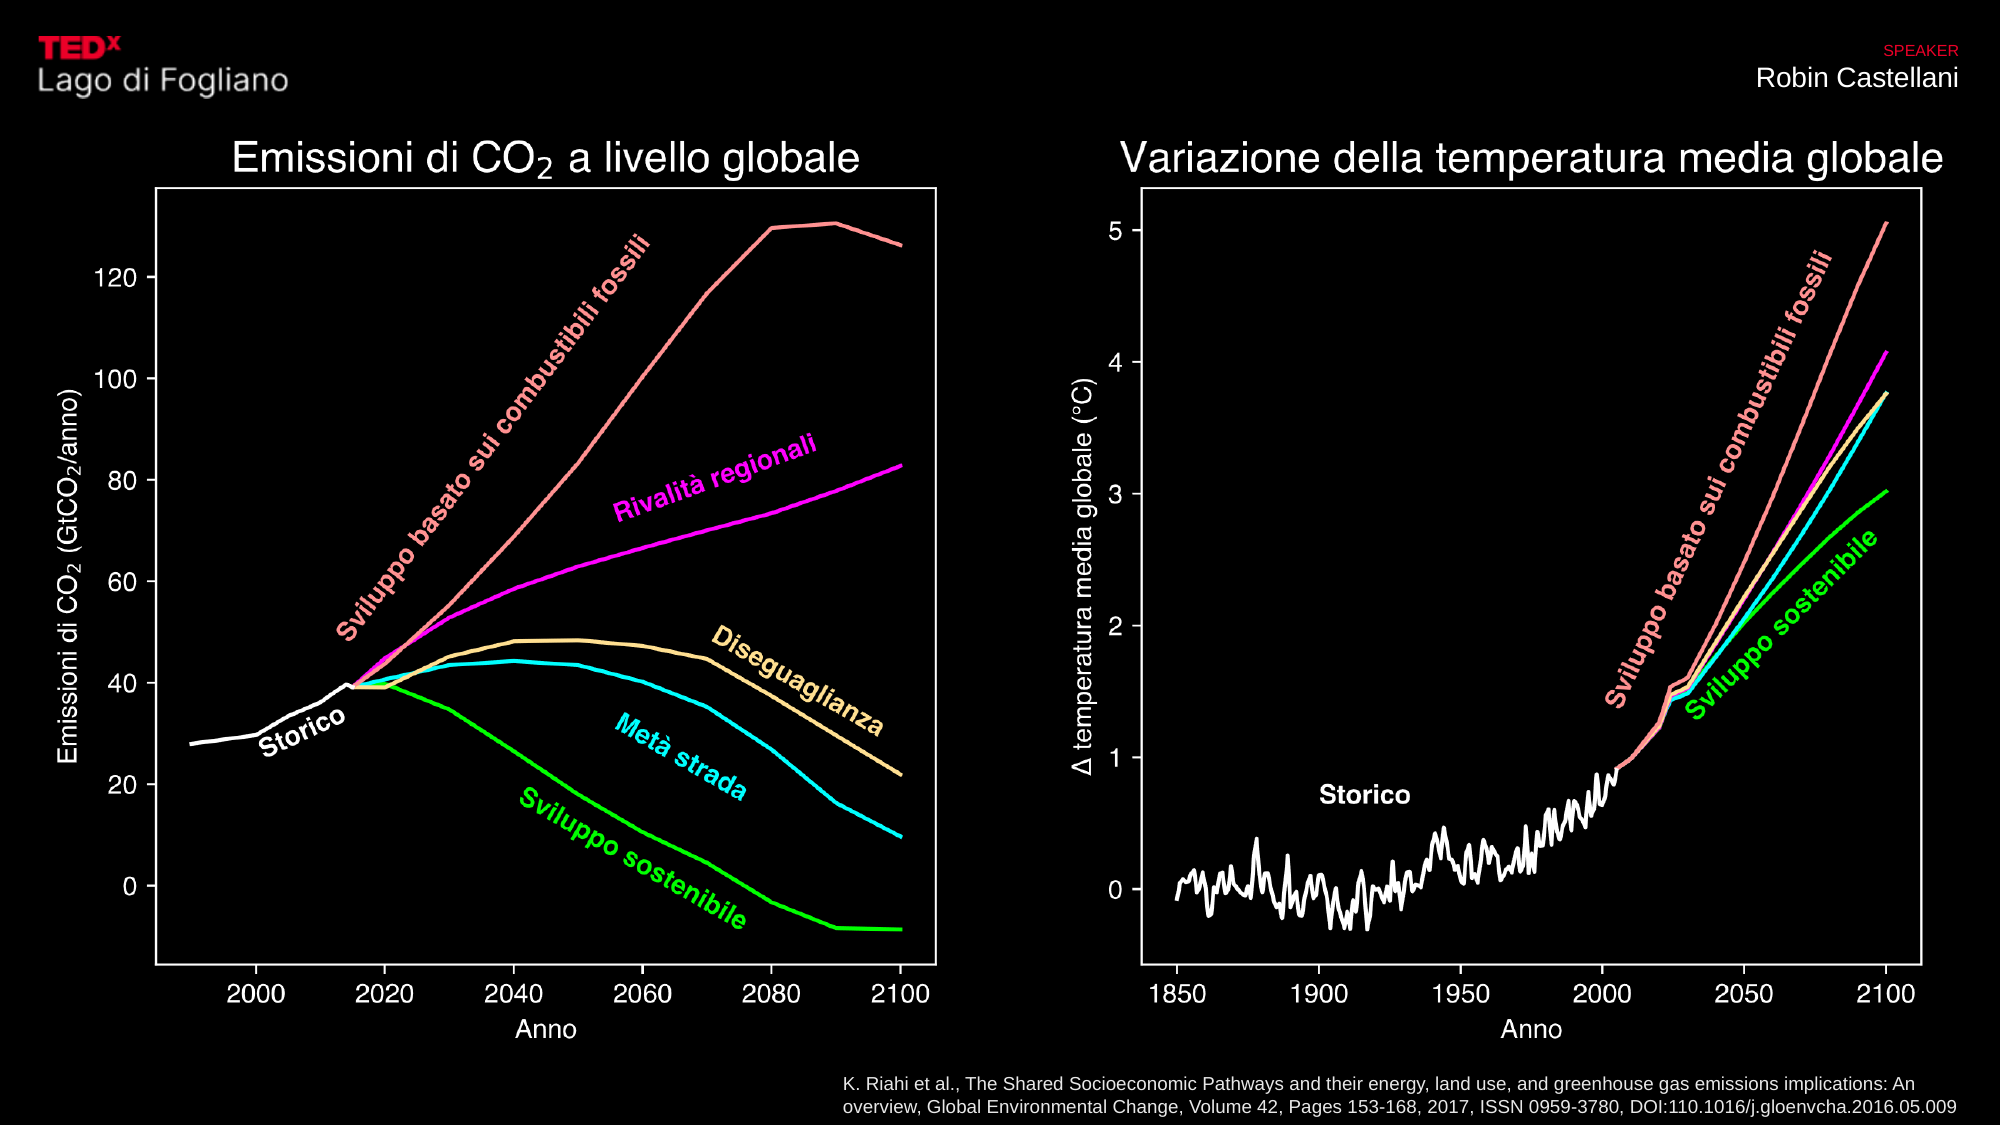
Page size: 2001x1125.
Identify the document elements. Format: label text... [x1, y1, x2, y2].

picture [36, 35, 290, 100]
text_box Speaker Robin Castellani [1534, 33, 1963, 103]
text_box K. Riahi et al., The Shared Socioeconomic Pathways and their energy, land use, and greenhouse gas emissions implications: An overview, Global Environmental Change, Volume 42, Pages 153-168, 2017, ISSN 0959-3780, DOI:110.1016/j.gloenvcha.2016.05.009 [828, 1064, 2000, 1125]
picture [36, 119, 1964, 1064]
